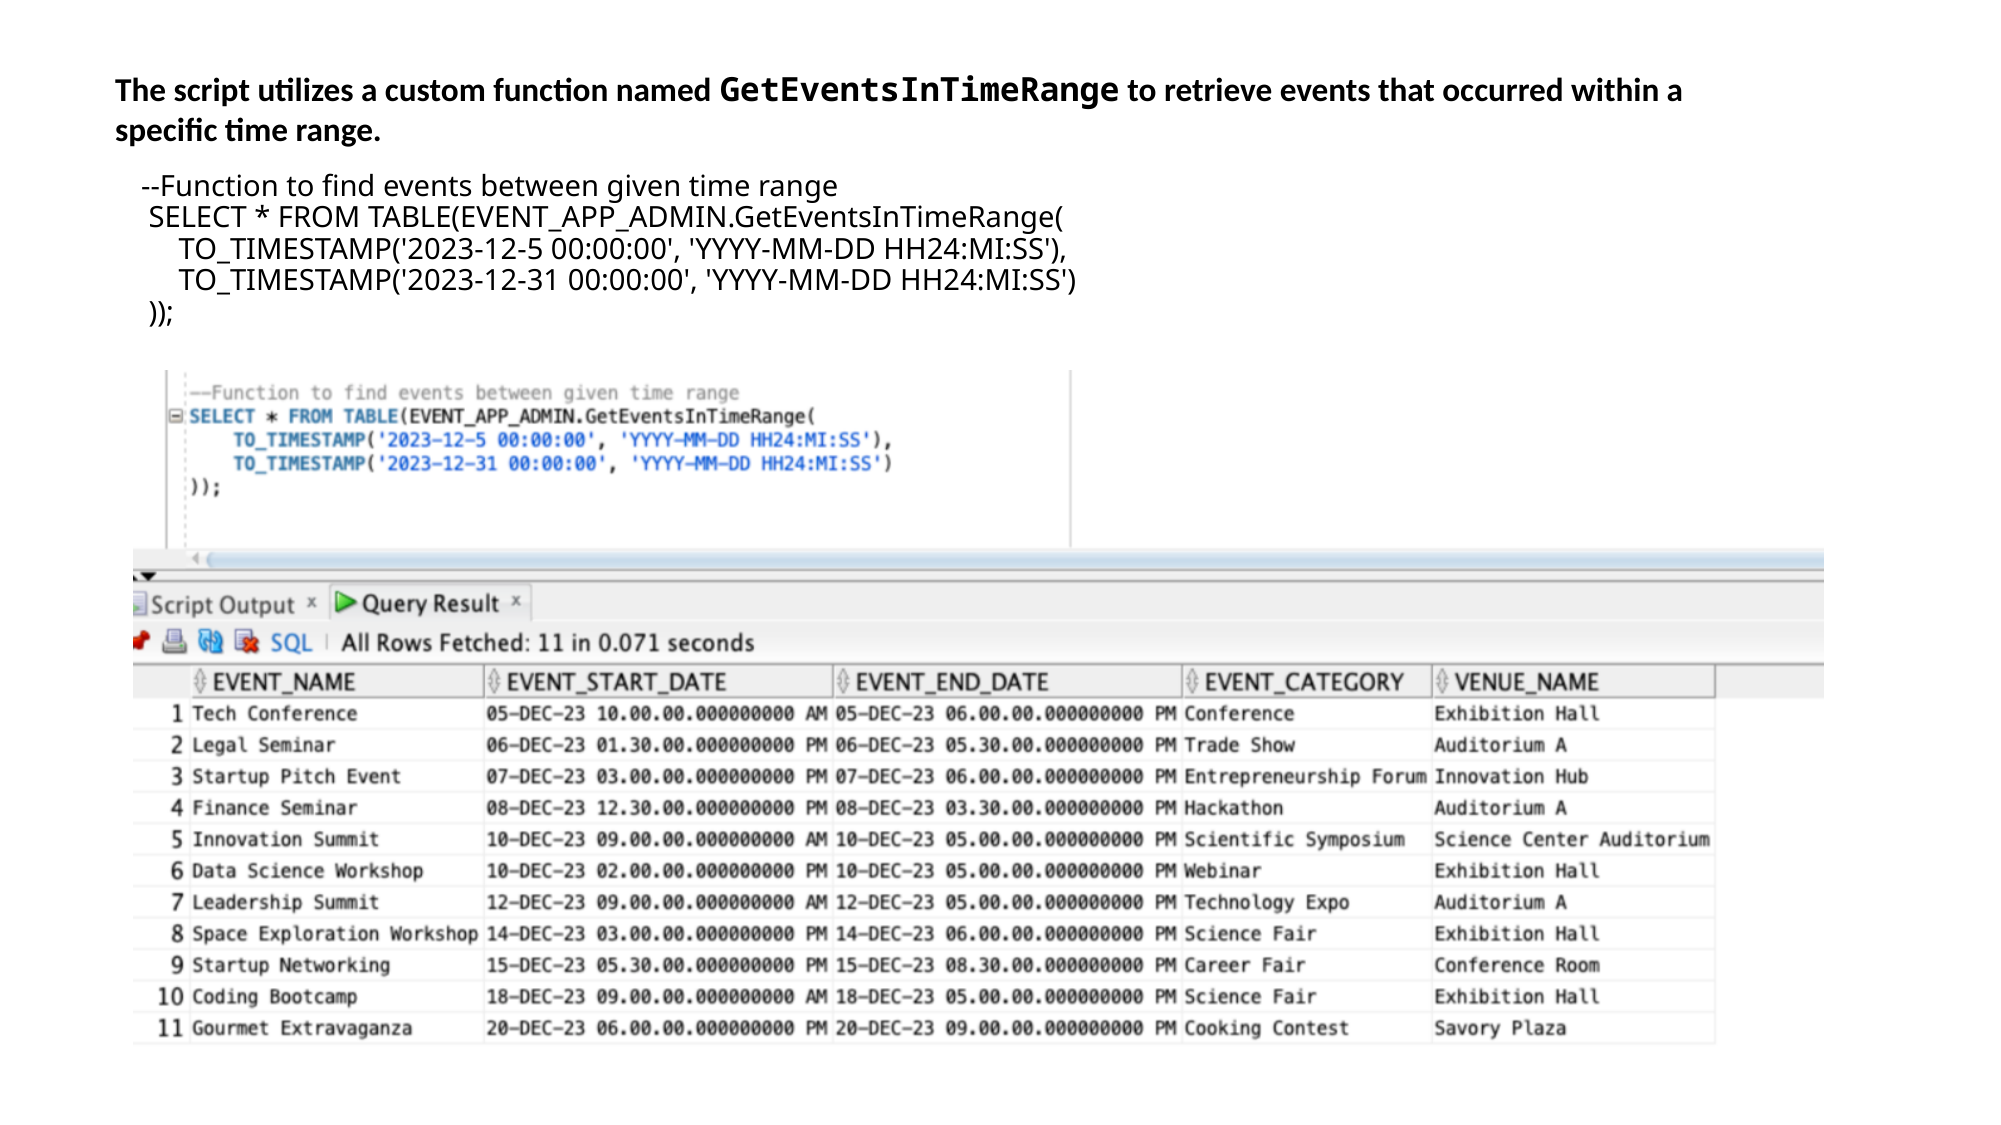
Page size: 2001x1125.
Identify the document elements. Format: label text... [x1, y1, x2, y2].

text_box The script utilizes a custom function named GetEventsInTimeRange to retrieve events that occurred within a specific time range. [100, 60, 1780, 156]
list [133, 370, 1824, 1084]
title --Function to find events between given time range SELECT * FROM TABLE(EVENT_APP_ADMIN.GetEventsInTimeRange( TO_TIMESTAMP('2023-12-5 00:00:00', 'YYYY-MM-DD HH24:MI:SS'), TO_TIMESTAMP('2023-12-31 00:00:00', 'YYYY-MM-DD HH24:MI:SS') )); [125, 165, 1851, 335]
